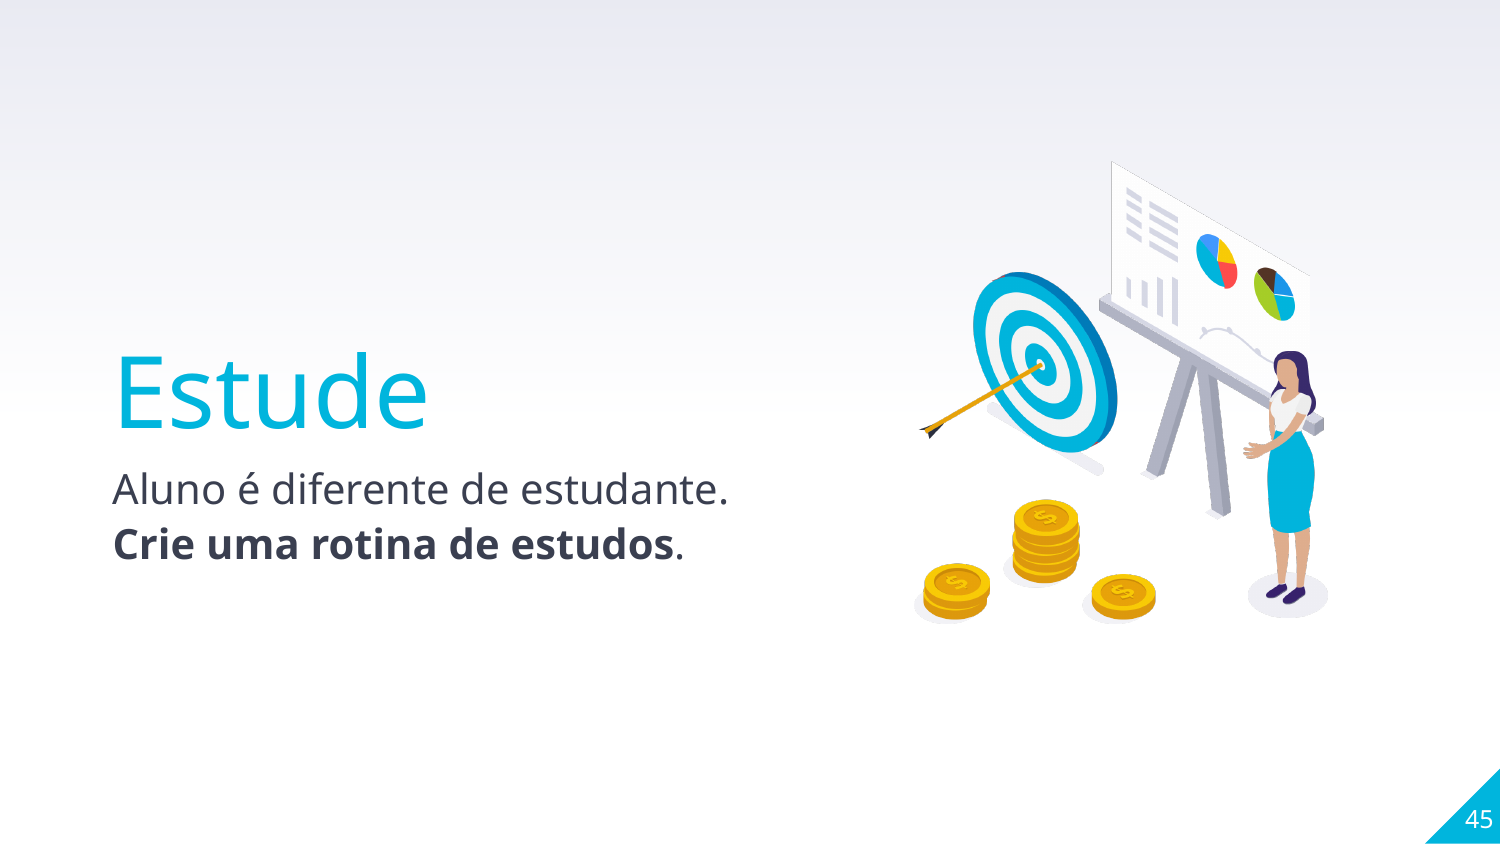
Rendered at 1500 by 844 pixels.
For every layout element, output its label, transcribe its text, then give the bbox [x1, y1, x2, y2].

title Estude [112, 257, 747, 448]
picture [913, 161, 1328, 624]
slide_number 45 [1418, 760, 1494, 838]
subtitle Aluno é diferente de estudante. Crie uma rotina de estudos. [112, 457, 747, 587]
